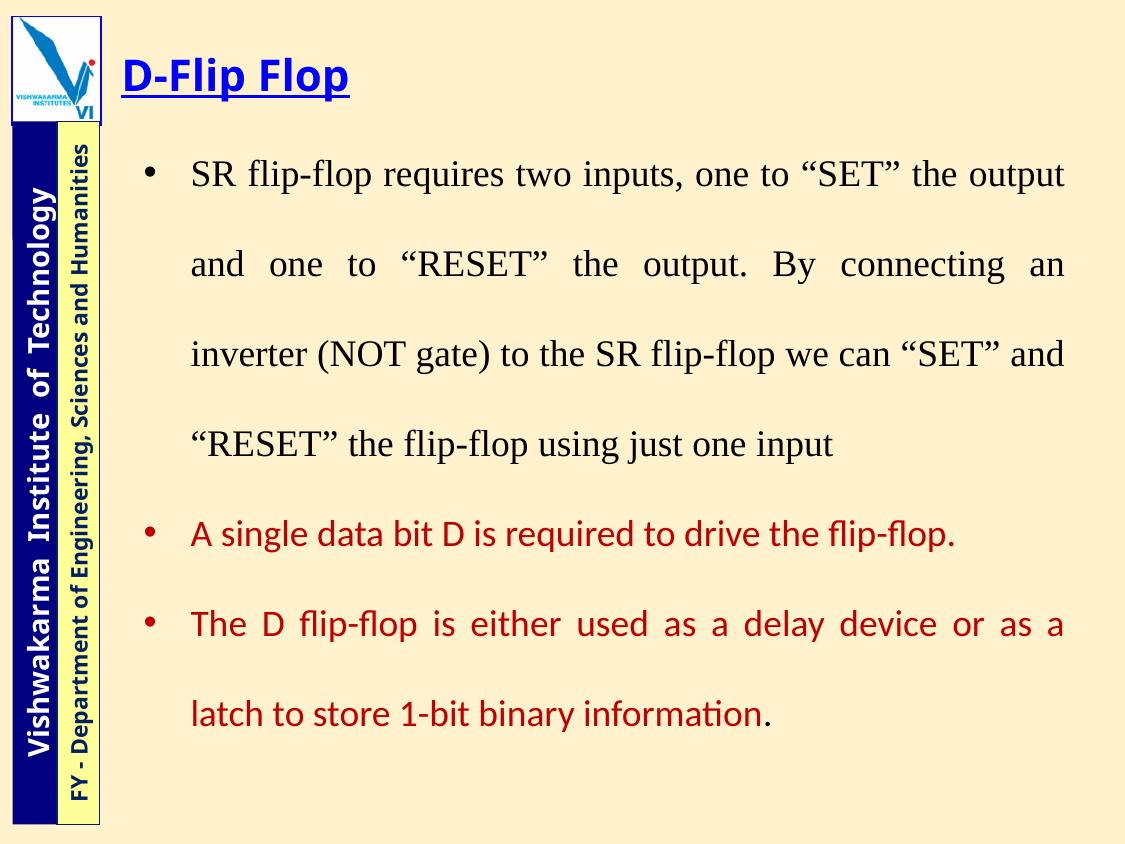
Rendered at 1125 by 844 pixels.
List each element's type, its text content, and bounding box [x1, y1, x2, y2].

title D-Flip Flop [106, 44, 1077, 110]
text_box SR flip-flop requires two inputs, one to “SET” the output and one to “RESET” the output. By connecting an inverter (NOT gate) to the SR flip-flop we can “SET” and “RESET” the flip-flop using just one input A single data bit D is required to drive the flip-flop. The D flip-flop is either used as a delay device or as a latch to store 1-bit binary information. [129, 96, 1081, 742]
